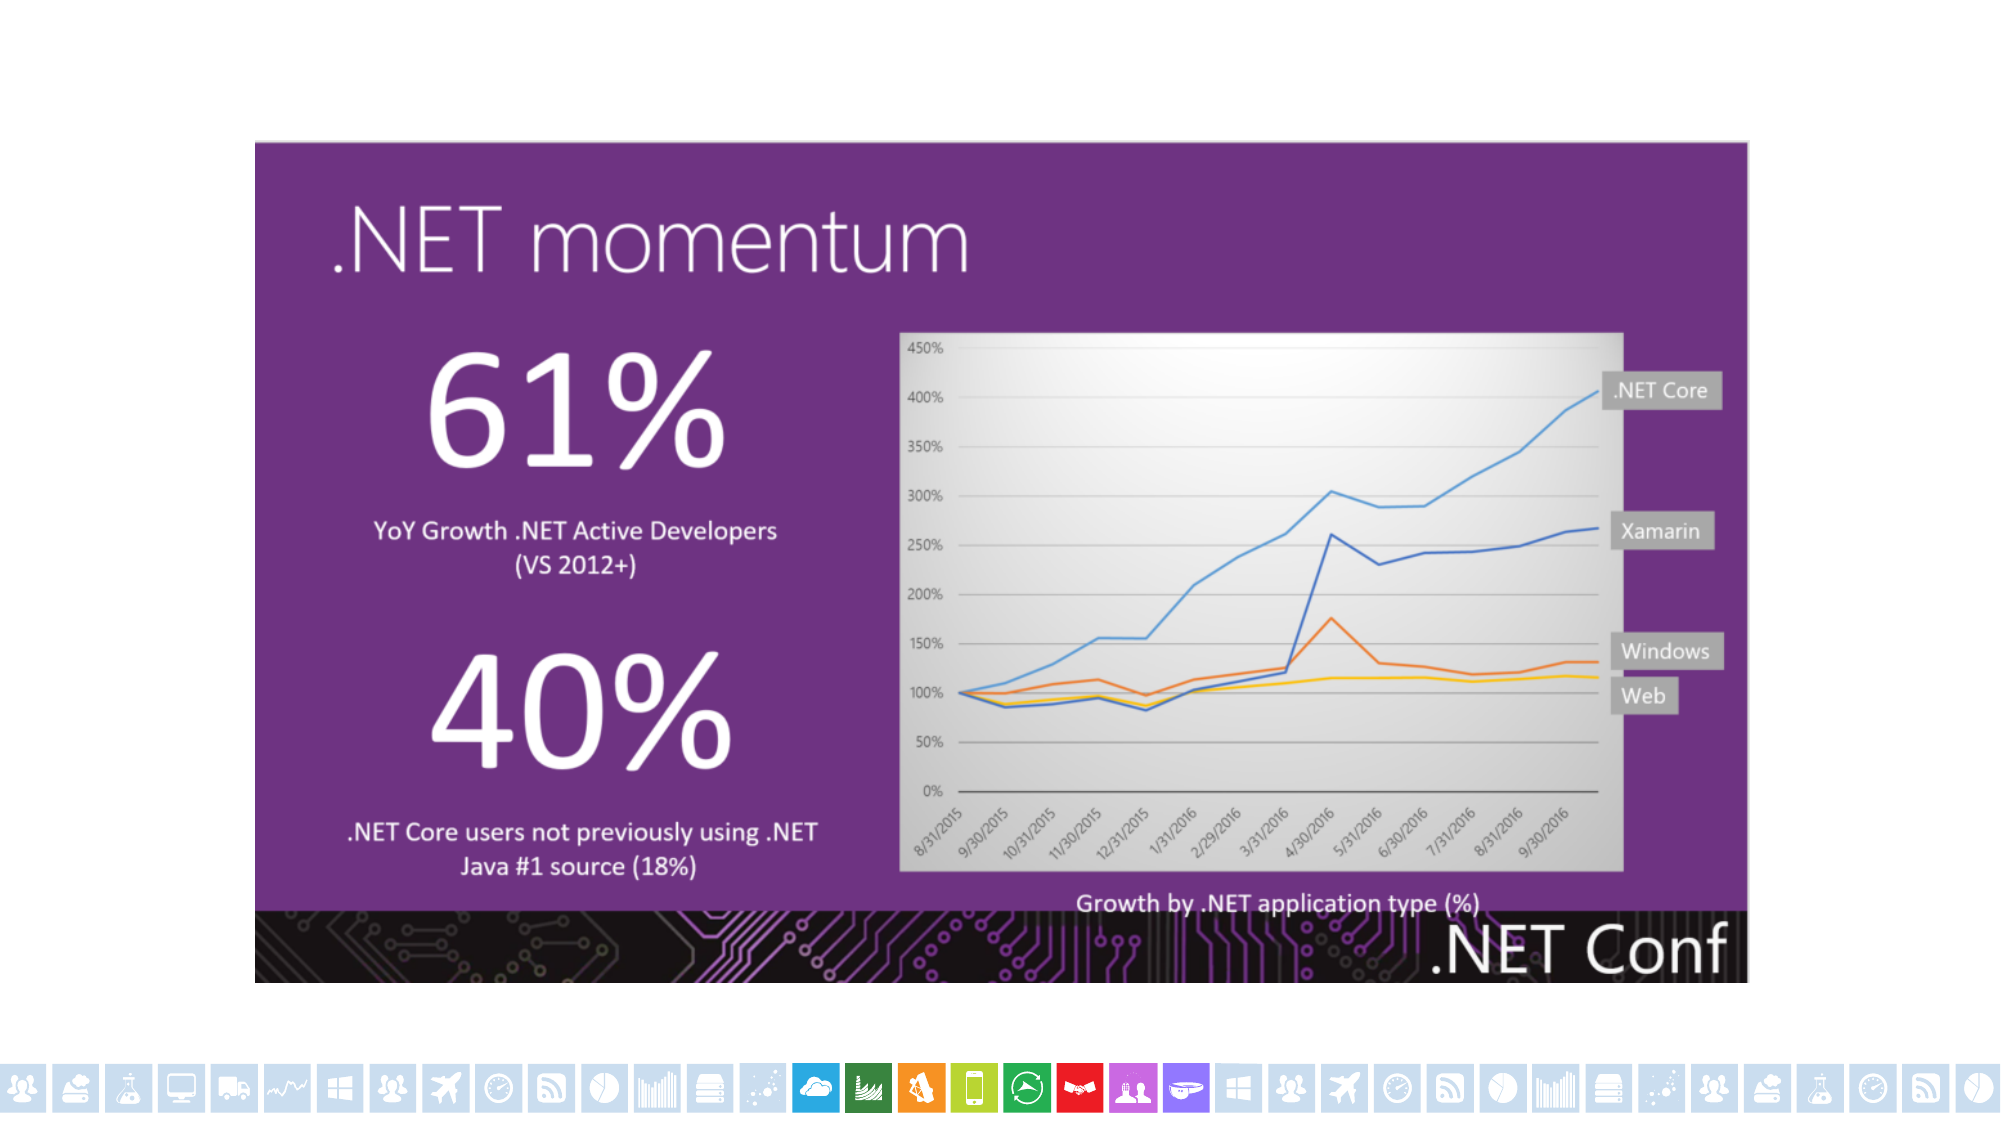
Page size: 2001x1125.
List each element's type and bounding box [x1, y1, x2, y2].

picture [255, 140, 1751, 984]
